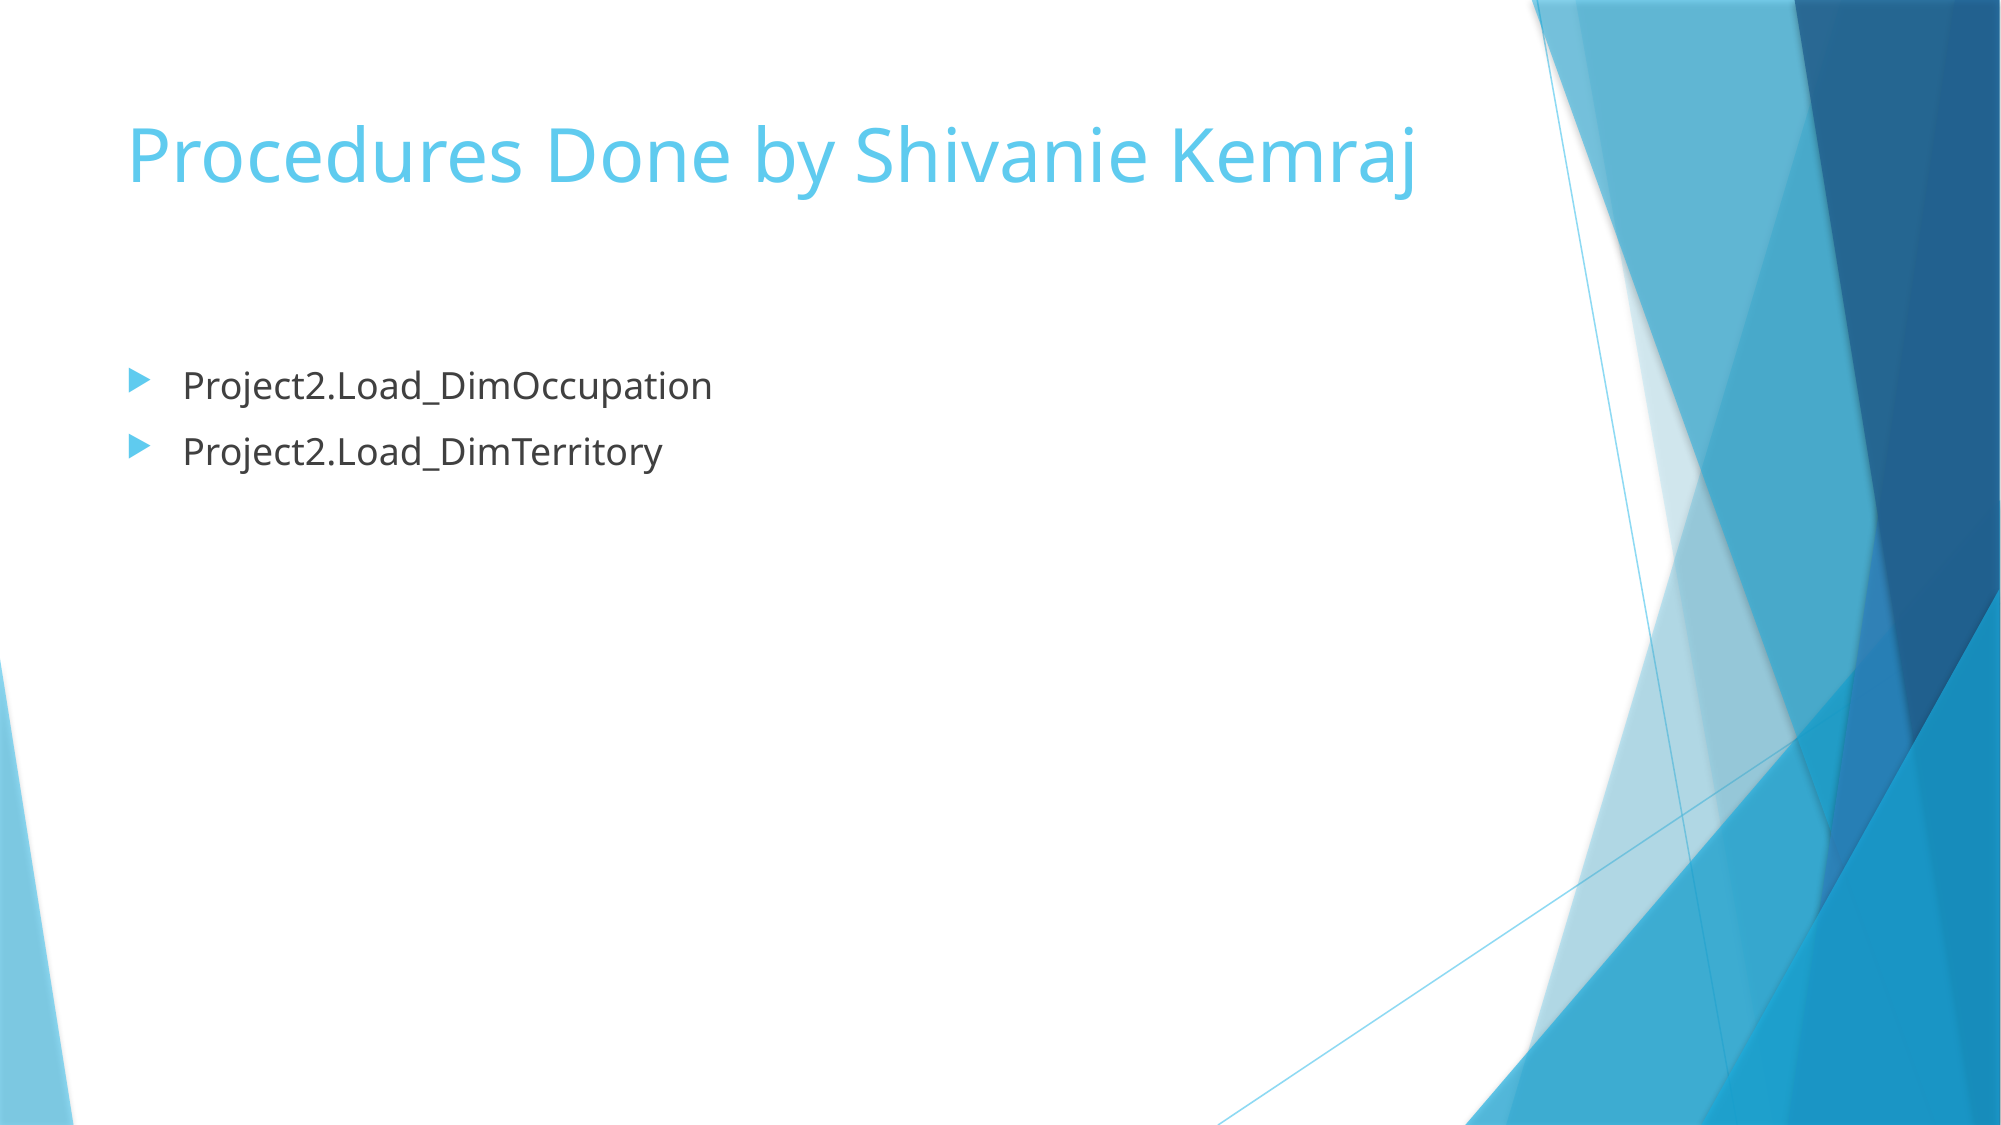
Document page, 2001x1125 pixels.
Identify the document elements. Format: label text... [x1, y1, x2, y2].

list Project2.Load_DimOccupation Project2.Load_DimTerritory [111, 354, 1522, 992]
title Procedures Done by Shivanie Kemraj [111, 99, 1522, 317]
